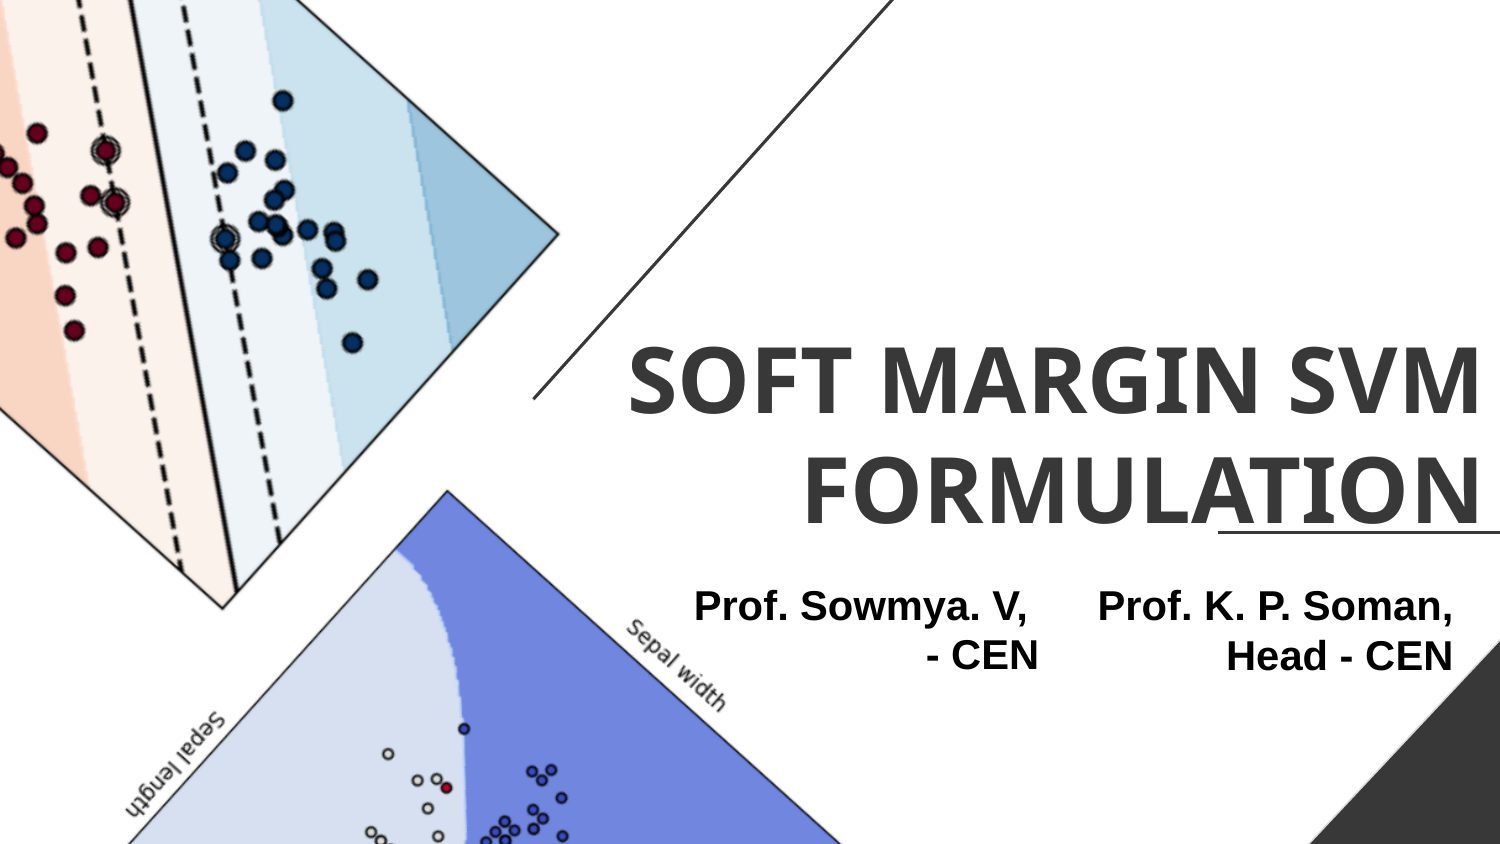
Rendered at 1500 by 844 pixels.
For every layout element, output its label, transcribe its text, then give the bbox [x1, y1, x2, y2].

text_box Prof. K. P. Soman, Head - CEN [1075, 570, 1469, 687]
picture [0, 0, 1025, 844]
text_box Prof. Sowmya. V, - CEN [674, 570, 1055, 686]
title SOFT MARGIN SVM FORMULATION [573, 361, 1500, 503]
